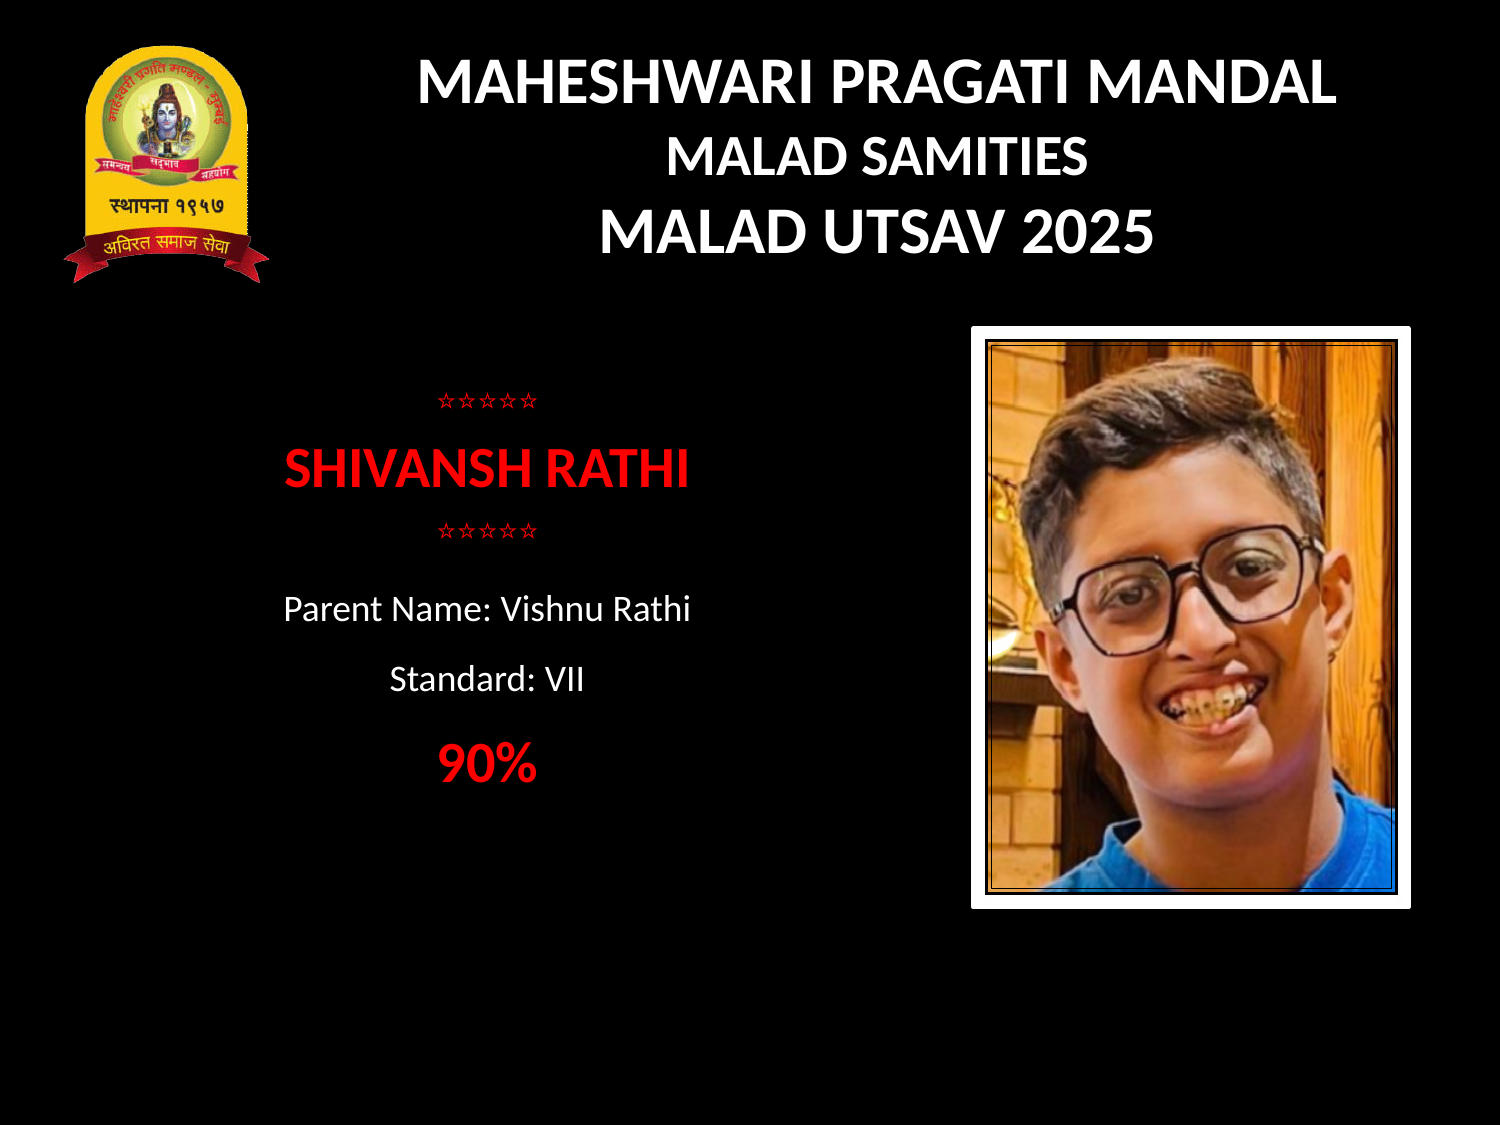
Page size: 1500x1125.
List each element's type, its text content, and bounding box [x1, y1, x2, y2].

picture [974, 329, 1408, 907]
picture [29, 29, 297, 301]
text_box MAHESHWARI PRAGATI MANDAL MALAD SAMITIES MALAD UTSAV 2025 [401, 29, 1354, 275]
text_box ⭐⭐⭐⭐⭐ SHIVANSH RATHI ⭐⭐⭐⭐⭐ Parent Name: Vishnu Rathi Standard: VII 90% [74, 374, 900, 802]
